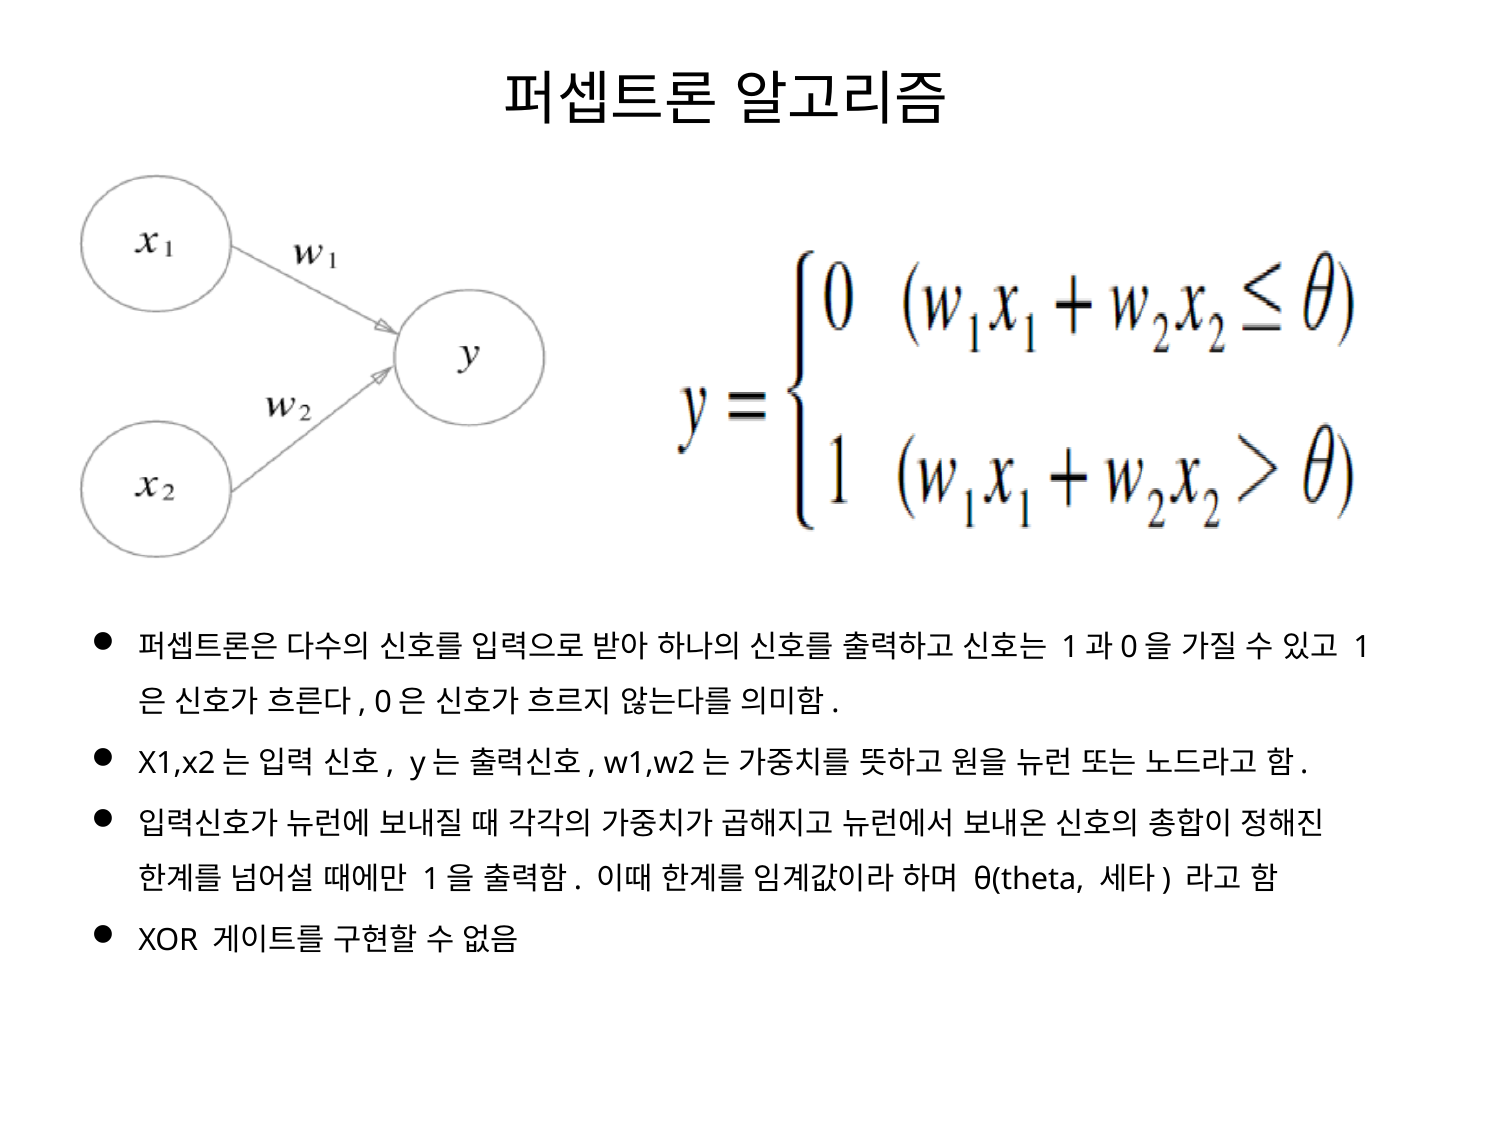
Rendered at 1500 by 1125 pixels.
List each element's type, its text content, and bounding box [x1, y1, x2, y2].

picture [65, 158, 575, 597]
title 퍼셉트론 알고리즘 [88, 19, 1364, 173]
picture [667, 196, 1366, 559]
subtitle 퍼셉트론은 다수의 신호를 입력으로 받아 하나의 신호를 출력하고 신호는 1과0을 가질 수 있고 1은 신호가 흐른다, 0은 신호가 흐르지 않는다를 의미함. X1,x2는 입력 신호, y는 출력신호, w1,w2는 가중치를 뜻하고 원을 뉴런 또는 노드라고 함. 입력신호가 뉴런에 보내질 때 각각의 가중치가 곱해지고 뉴런에서 보내온 신호의 총합이 정해진 한계를 넘어설 때에만 1을 출력함. 이때 한계를 임계값이라 하며 θ(theta, 세타) 라고 함 XOR 게이트를 구현할 수 없음 [76, 601, 1400, 1039]
